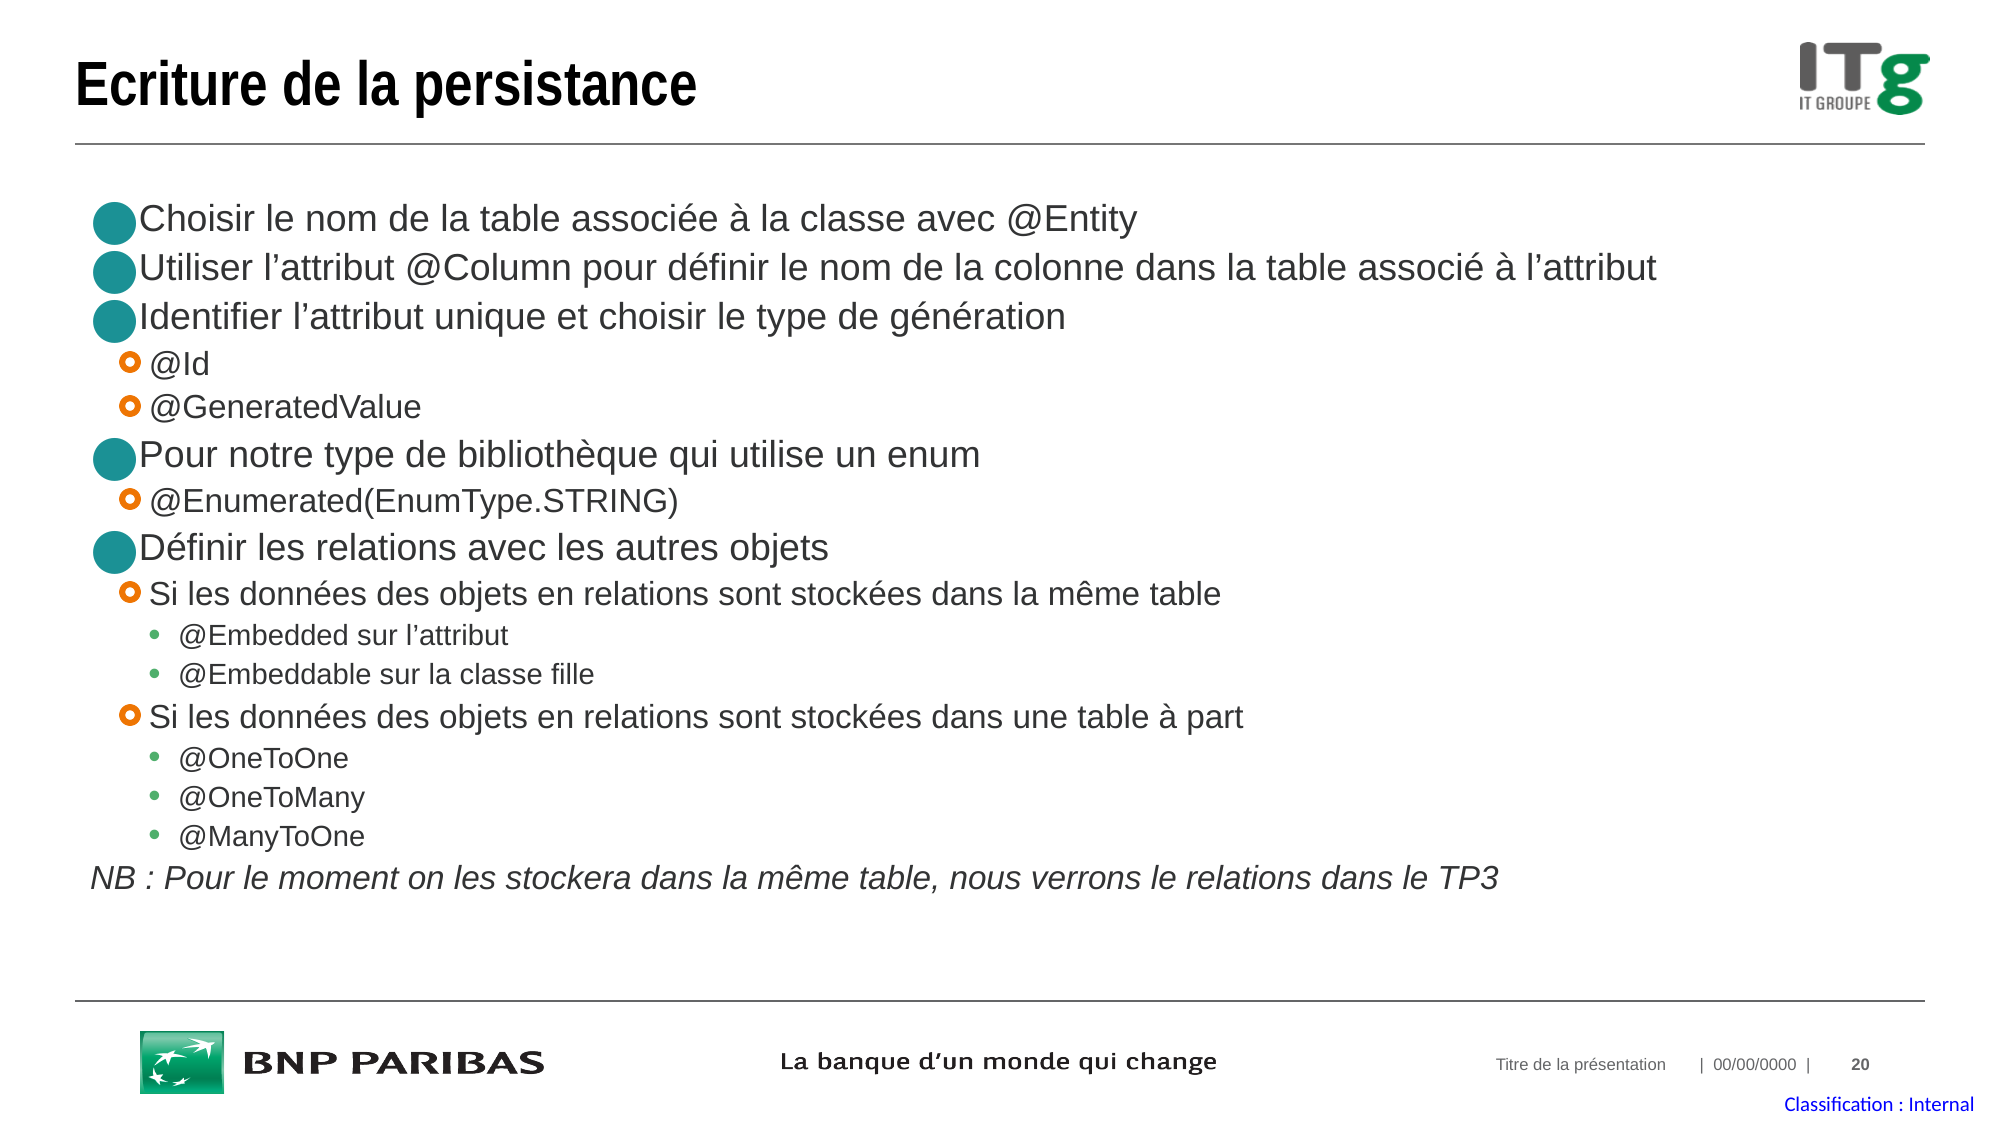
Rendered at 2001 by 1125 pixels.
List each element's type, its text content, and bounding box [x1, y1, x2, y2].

picture [119, 351, 141, 373]
list Choisir le nom de la table associée à la classe avec @Entity Utiliser l’attribut @Column pour définir le nom de la colonne dans la table associé à l’attribut Identifier l’attribut unique et choisir le type de génération @Id @GeneratedValue Pour notre type de bibliothèque qui utilise un enum @Enumerated(EnumType.STRING) Définir les relations avec les autres objets Si les données des objets en relations sont stockées dans la même table @Embedded sur l’attribut @Embeddable sur la classe fille Si les données des objets en relations sont stockées dans une table à part @OneToOne @OneToMany @ManyToOne NB : Pour le moment on les stockera dans la même table, nous verrons le relations dans le TP3 [74, 186, 1926, 972]
picture [782, 1052, 1216, 1075]
title Ecriture de la persistance [74, 18, 1926, 142]
picture [119, 704, 141, 726]
picture [119, 488, 141, 510]
footer Titre de la présentation [1225, 1048, 1667, 1079]
picture [140, 1031, 544, 1094]
picture [119, 395, 141, 417]
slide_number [1677, 1048, 1830, 1079]
picture [119, 581, 141, 603]
picture [1926, 42, 1930, 115]
slide_number 20 [1830, 1048, 1871, 1079]
